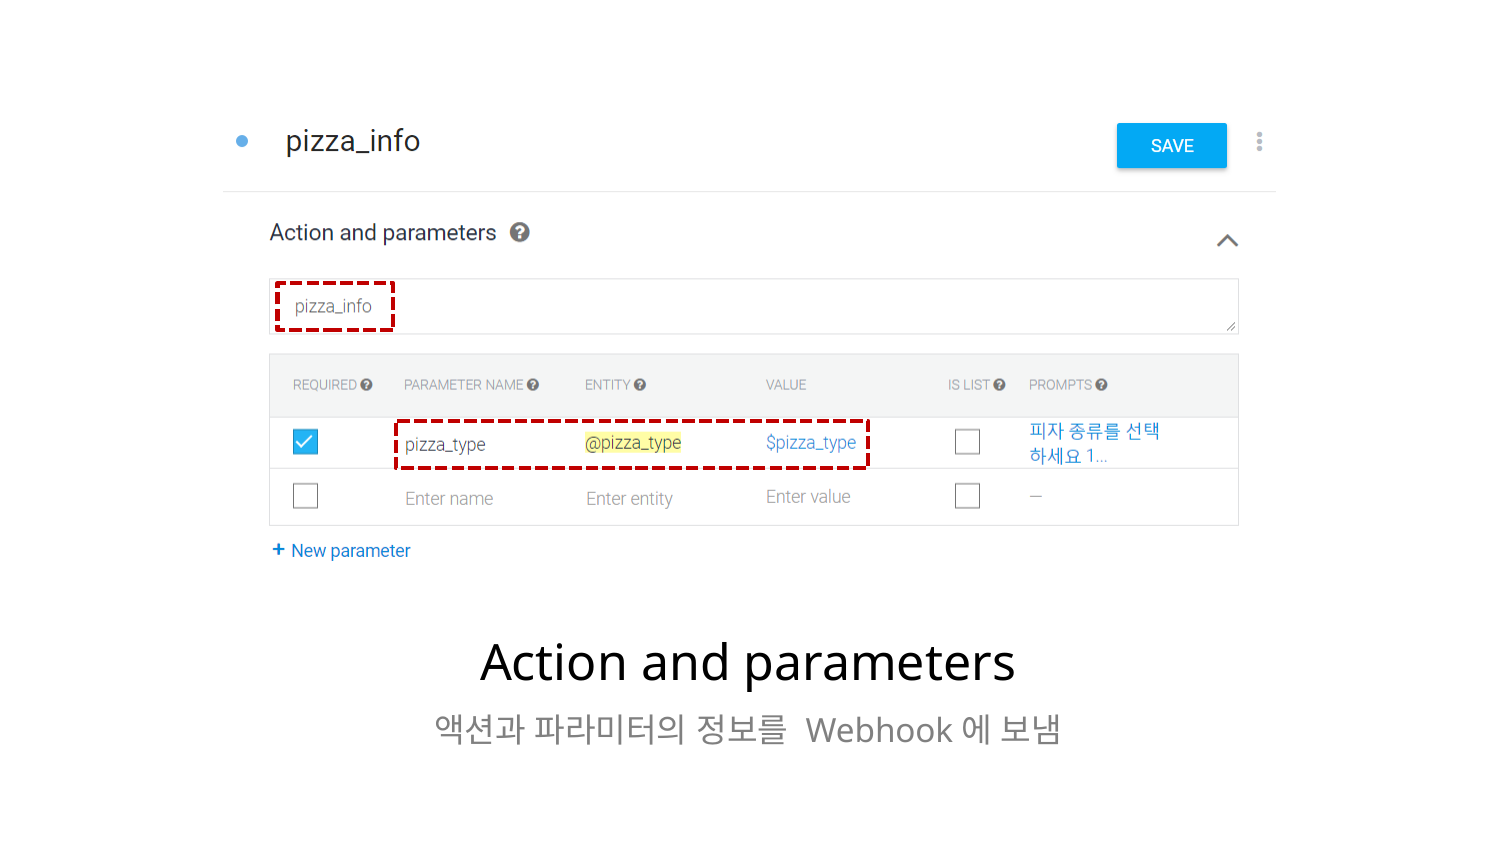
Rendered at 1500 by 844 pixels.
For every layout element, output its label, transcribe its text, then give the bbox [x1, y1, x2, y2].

text_box Action and parameters [465, 622, 1032, 698]
text_box 액션과 파라미터의 정보를 Webhook에 보냄 [419, 701, 1077, 757]
picture [223, 114, 1276, 588]
